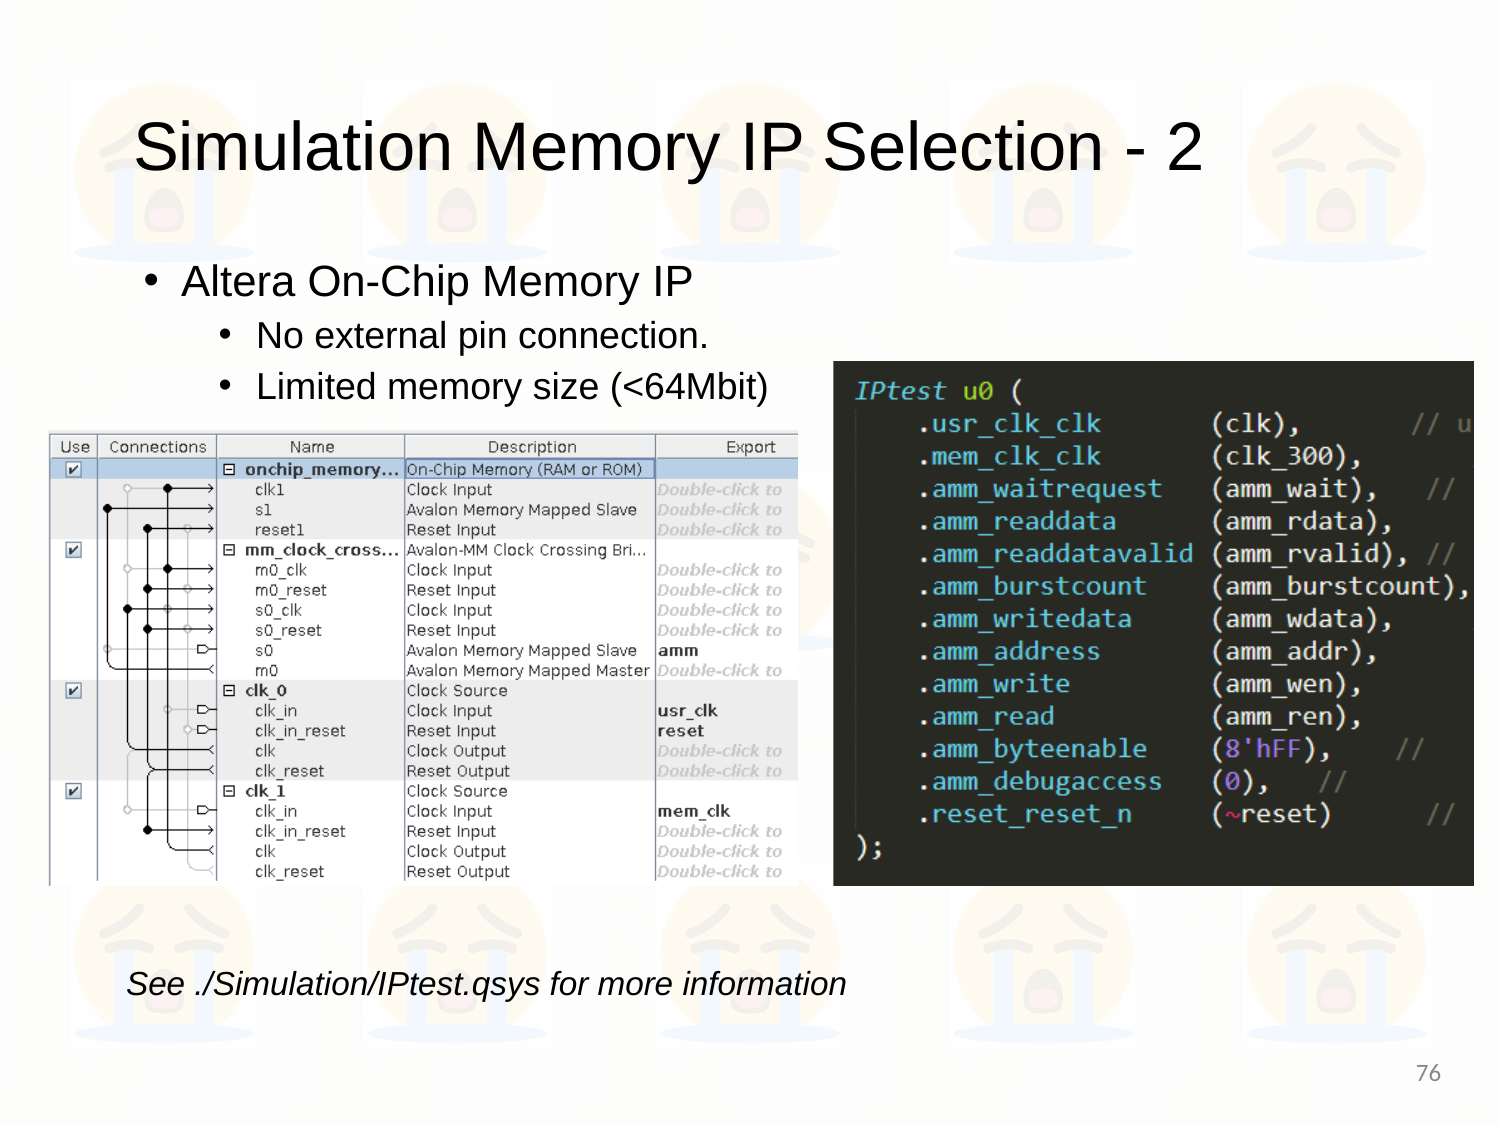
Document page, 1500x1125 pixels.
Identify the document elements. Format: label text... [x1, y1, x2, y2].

text_box Altera On-Chip Memory IP No external pin connection. Limited memory size (<64Mbit) [132, 252, 787, 429]
slide_number 76 [1118, 1041, 1457, 1101]
picture [832, 360, 1475, 886]
picture [47, 430, 798, 886]
text_box Simulation Memory IP Selection - 2 [121, 67, 1365, 231]
text_box See ./Simulation/IPtest.qsys for more information [74, 954, 900, 1010]
